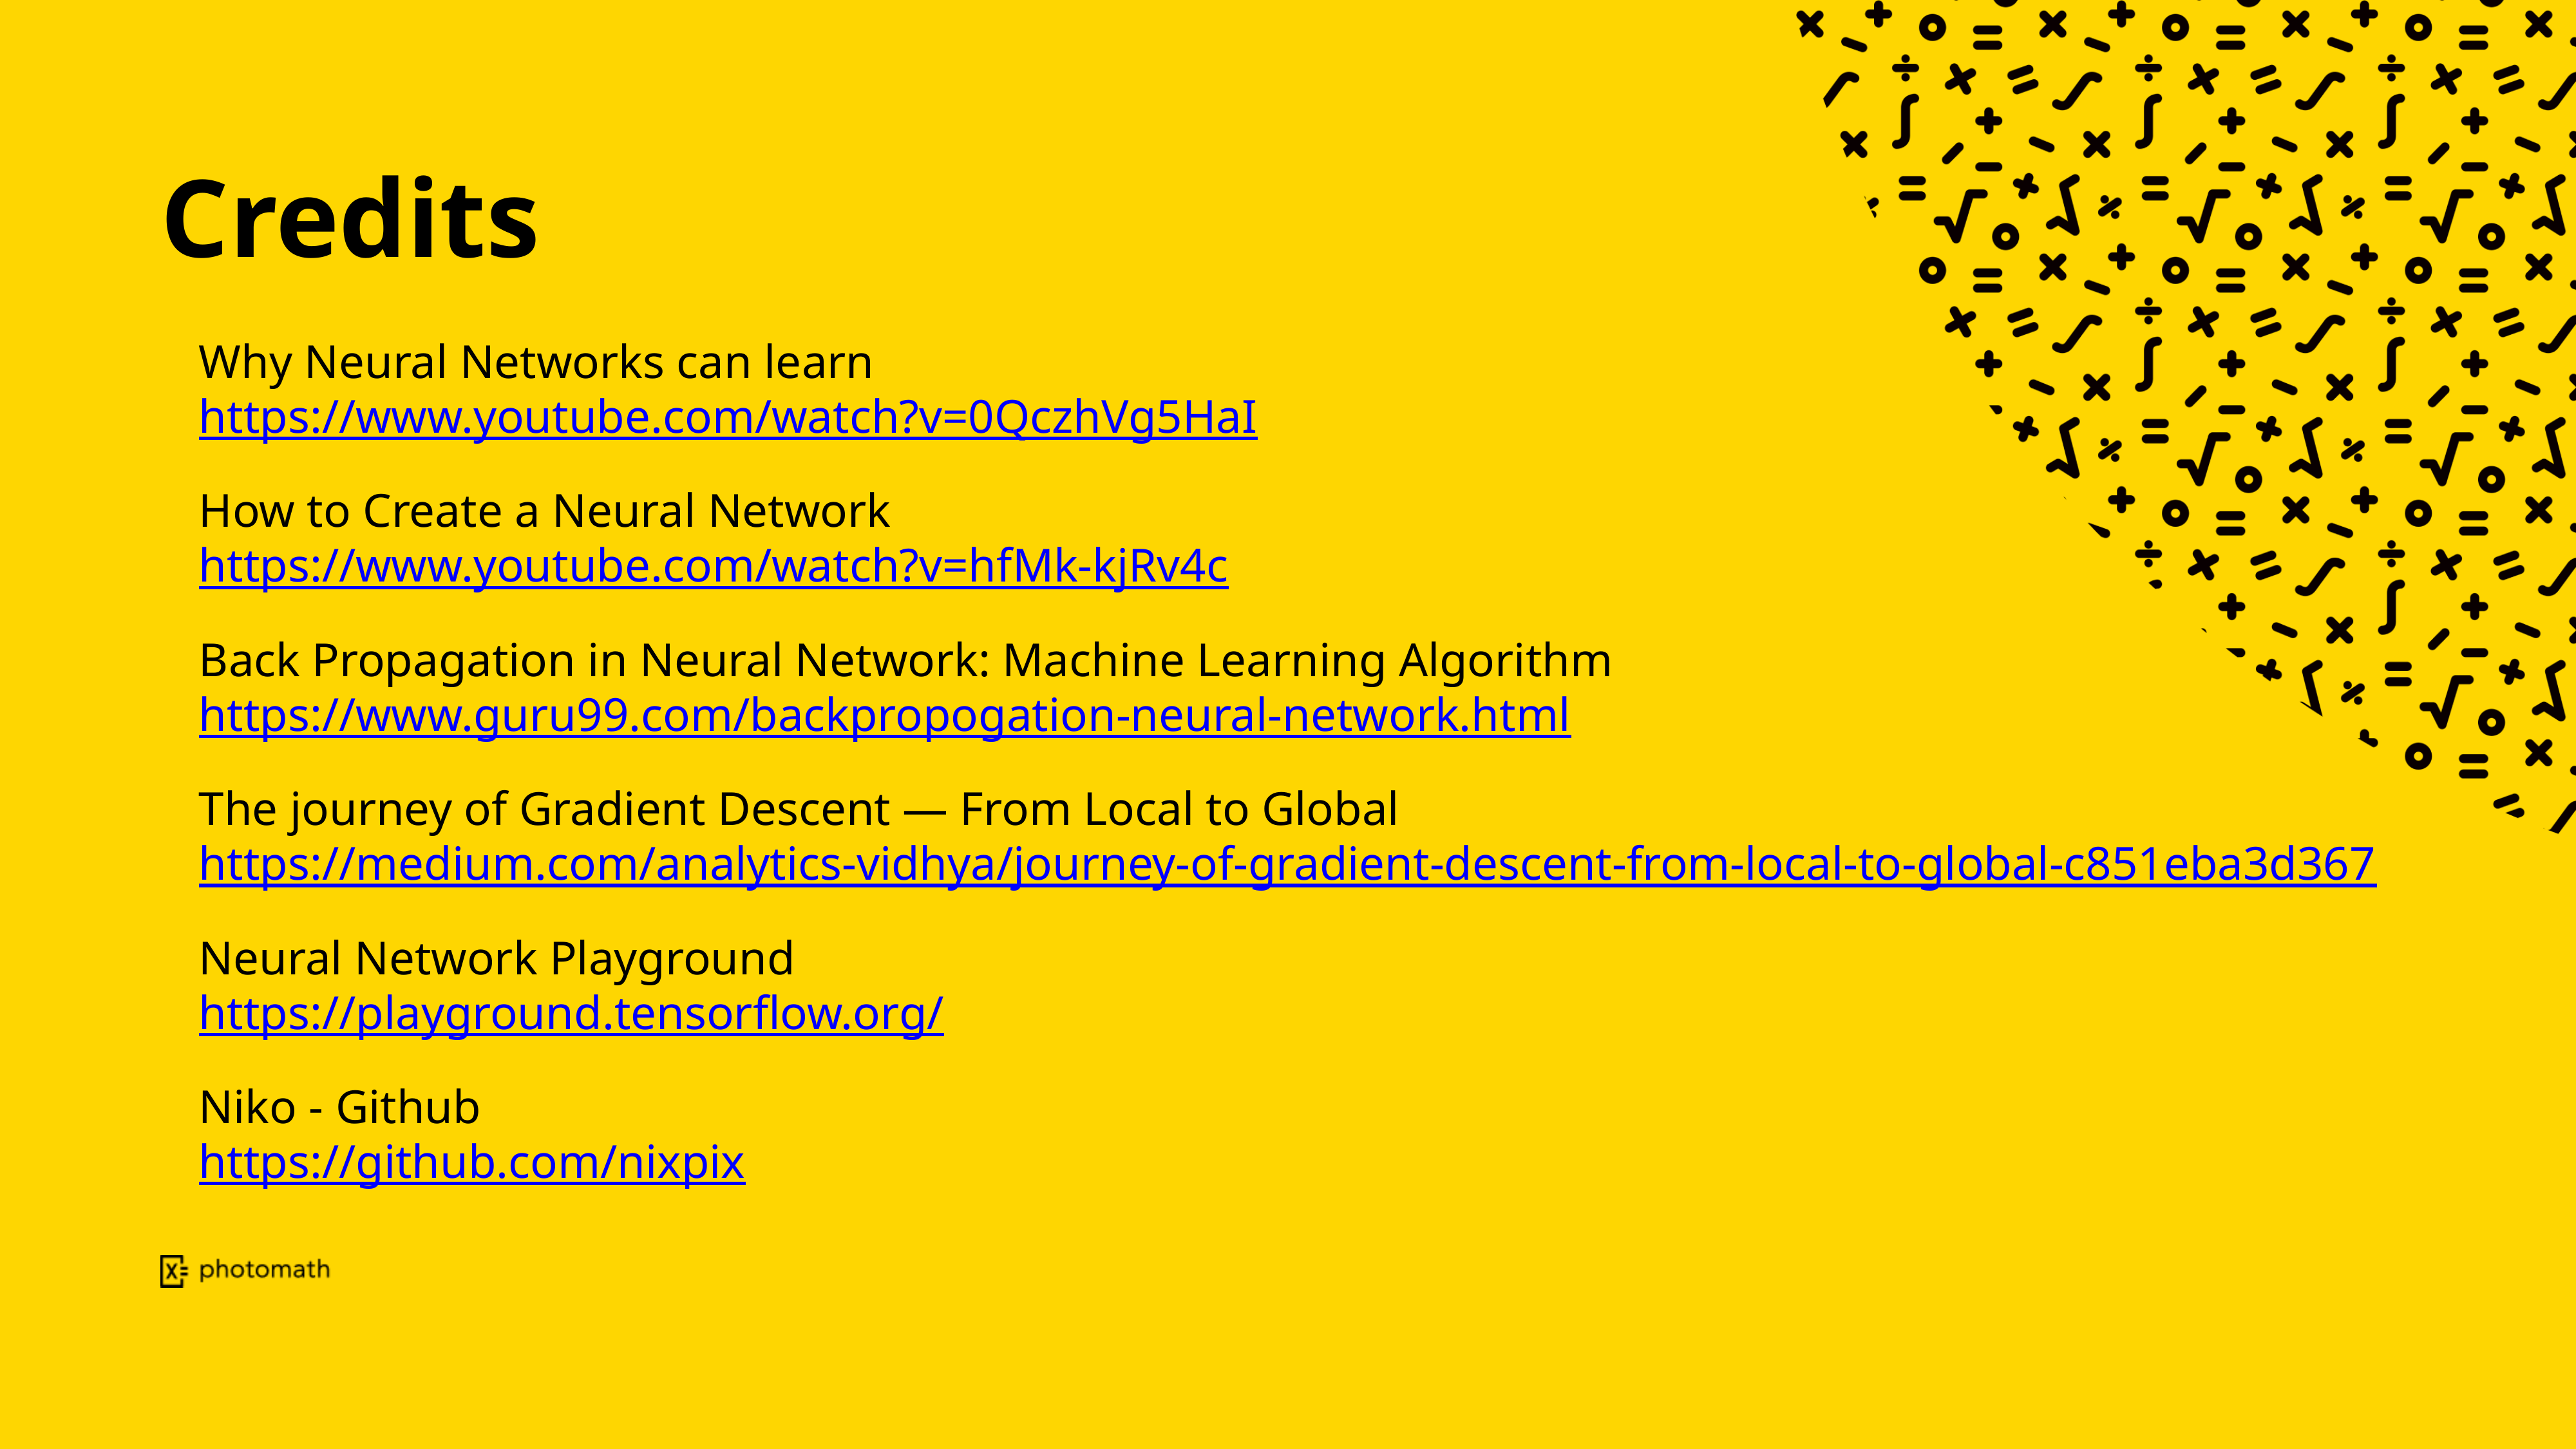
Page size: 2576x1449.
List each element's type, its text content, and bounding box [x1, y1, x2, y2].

text_box Why Neural Networks can learn https://www.youtube.com/watch?v=0QczhVg5HaI How to Create a Neural Network https://www.youtube.com/watch?v=hfMk-kjRv4c Back Propagation in Neural Network: Machine Learning Algorithm https://www.guru99.com/backpropogation-neural-network.html The journey of Gradient Descent — From Local to Global https://medium.com/analytics-vidhya/journey-of-gradient-descent-from-local-to-global-c851eba3d367 Neural Network Playground https://playground.tensorflow.org/ Niko - Github https://github.com/nixpix [194, 328, 2382, 1200]
picture [160, 1255, 330, 1289]
picture [1746, 0, 2576, 911]
text_box Credits [160, 160, 1468, 279]
